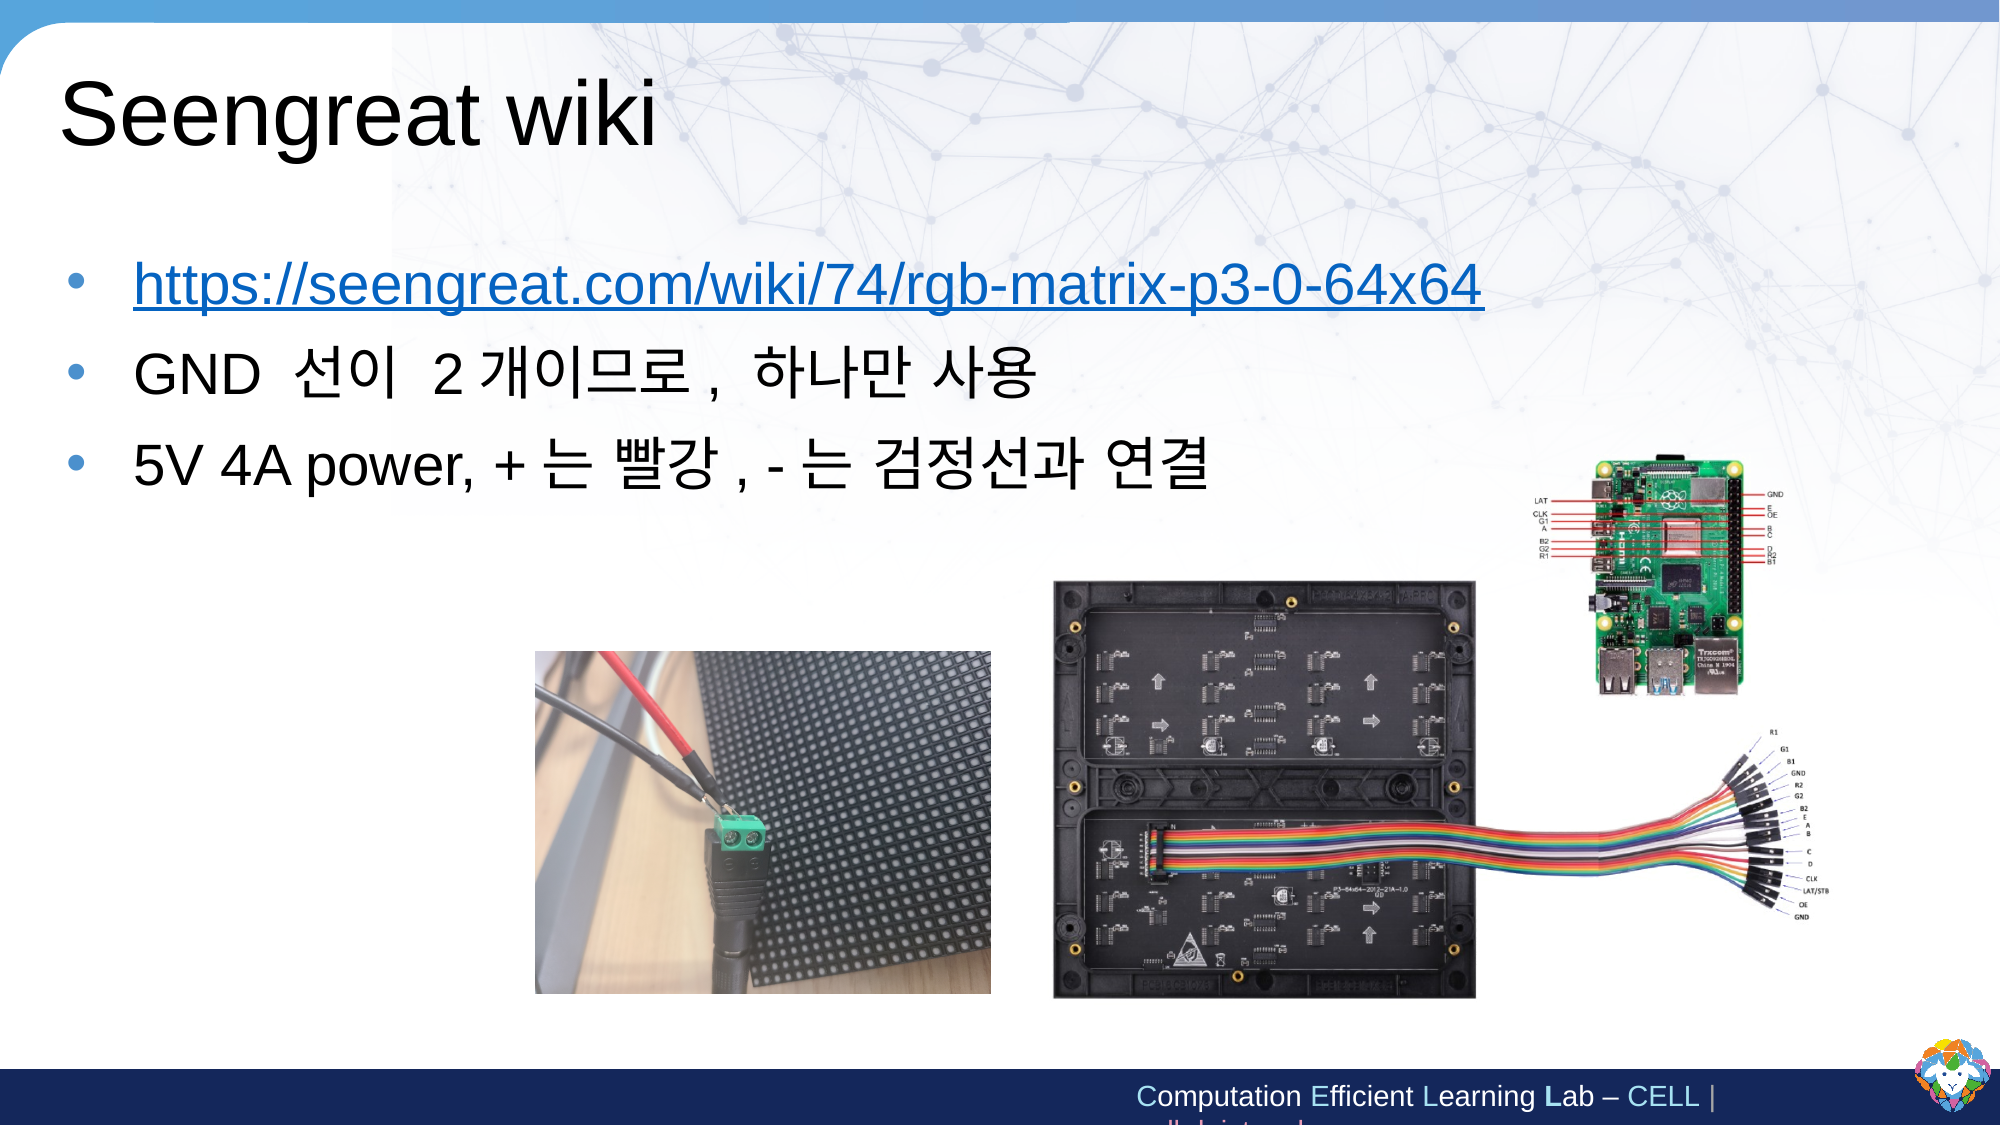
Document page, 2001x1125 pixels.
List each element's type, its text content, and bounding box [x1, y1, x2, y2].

title Seengreat wiki [43, 55, 1956, 177]
list https://seengreat.com/wiki/74/rgb-matrix-p3-0-64x64 GND 선이 2개이므로, 하나만 사용 5V 4A power, +는 빨강, -는 검정선과 연결 [43, 238, 1939, 1027]
picture [0, 0, 2000, 1113]
